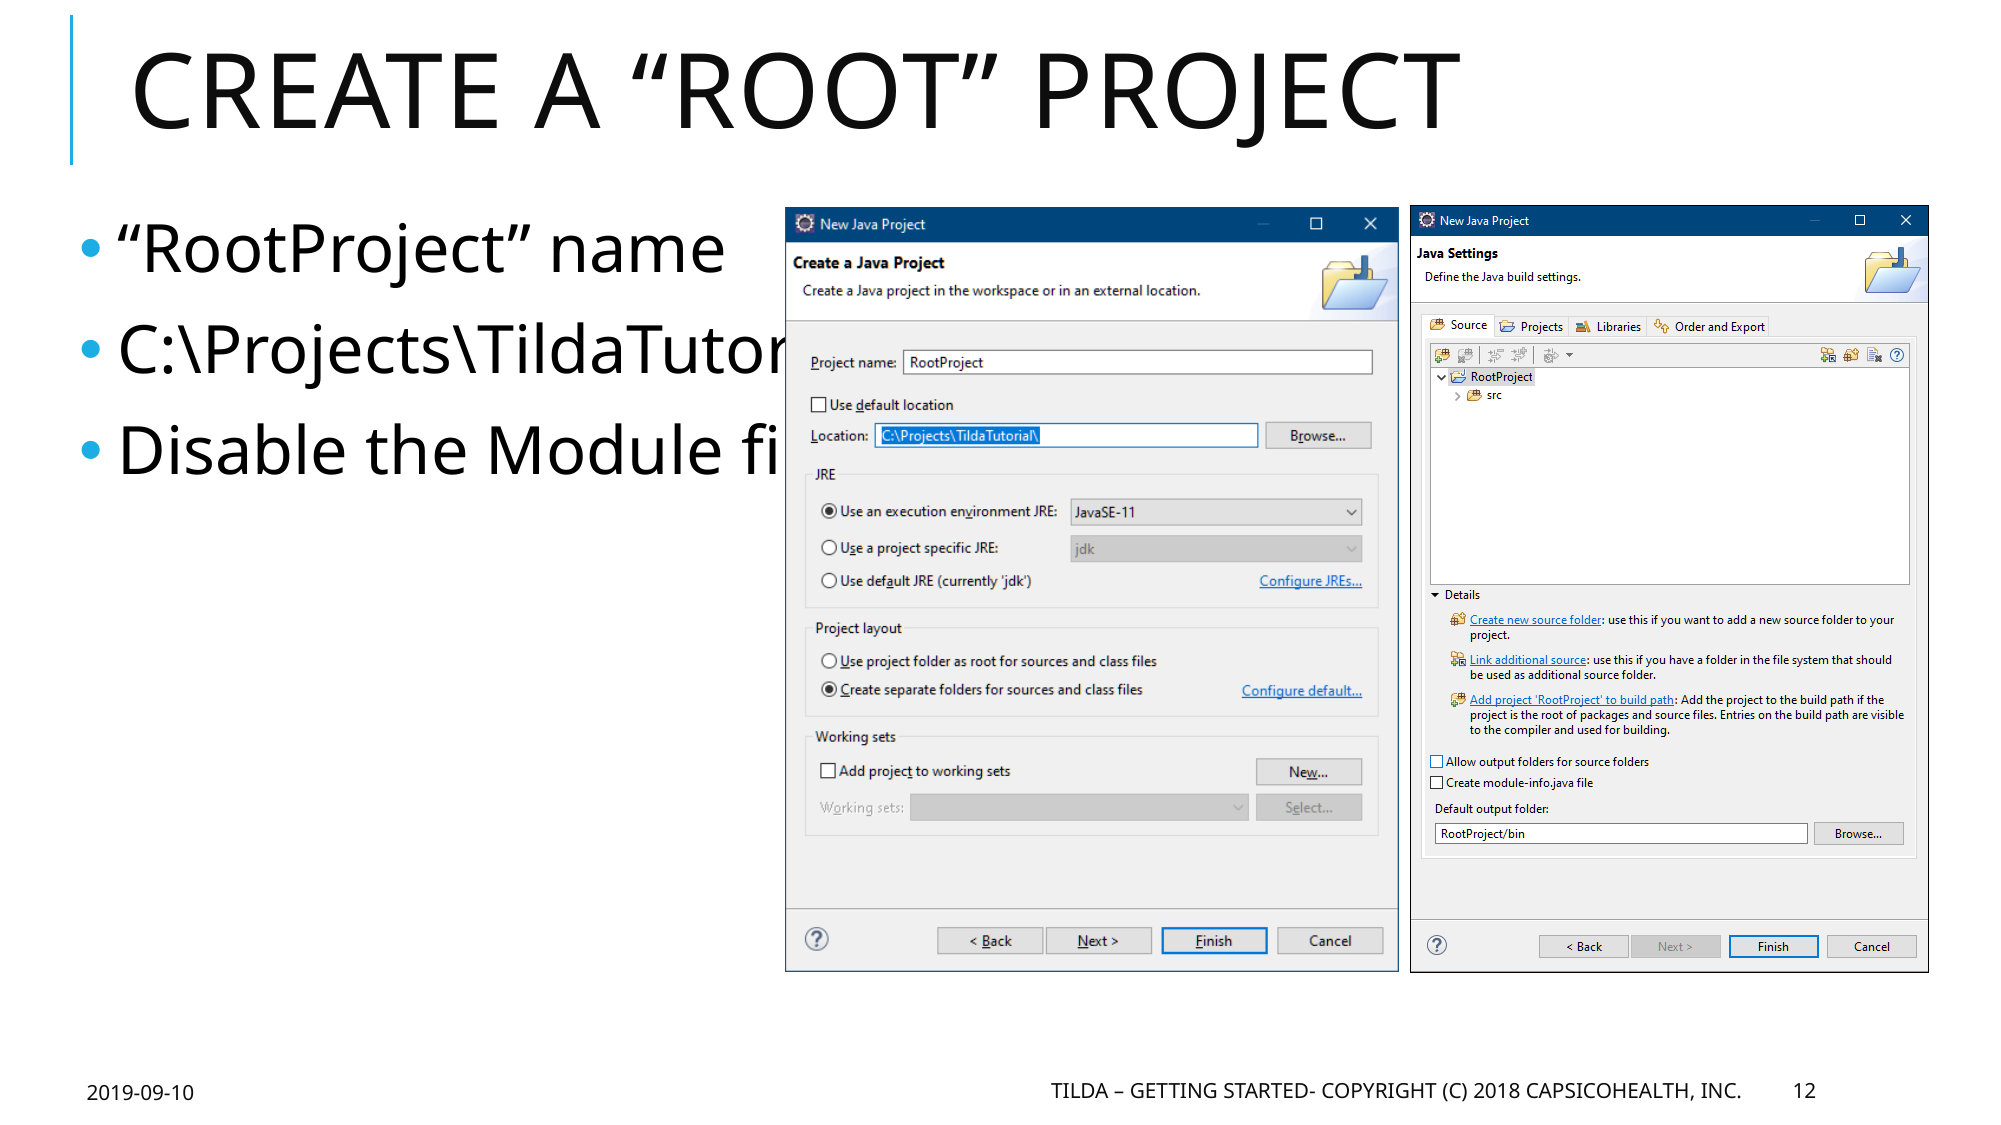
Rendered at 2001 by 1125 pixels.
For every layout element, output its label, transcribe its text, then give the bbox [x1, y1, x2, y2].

footer Tilda – Getting Started- Copyright (c) 2018 CapsicoHealth, Inc. [559, 1077, 1763, 1107]
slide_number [71, 1077, 522, 1107]
title Create a “root” Project [114, 34, 1938, 163]
slide_number 12 [1777, 1077, 1938, 1107]
picture [784, 207, 1399, 973]
picture [1410, 204, 1929, 973]
list “RootProject” name C:\Projects\TildaTutorial Disable the Module file [71, 207, 1938, 1035]
